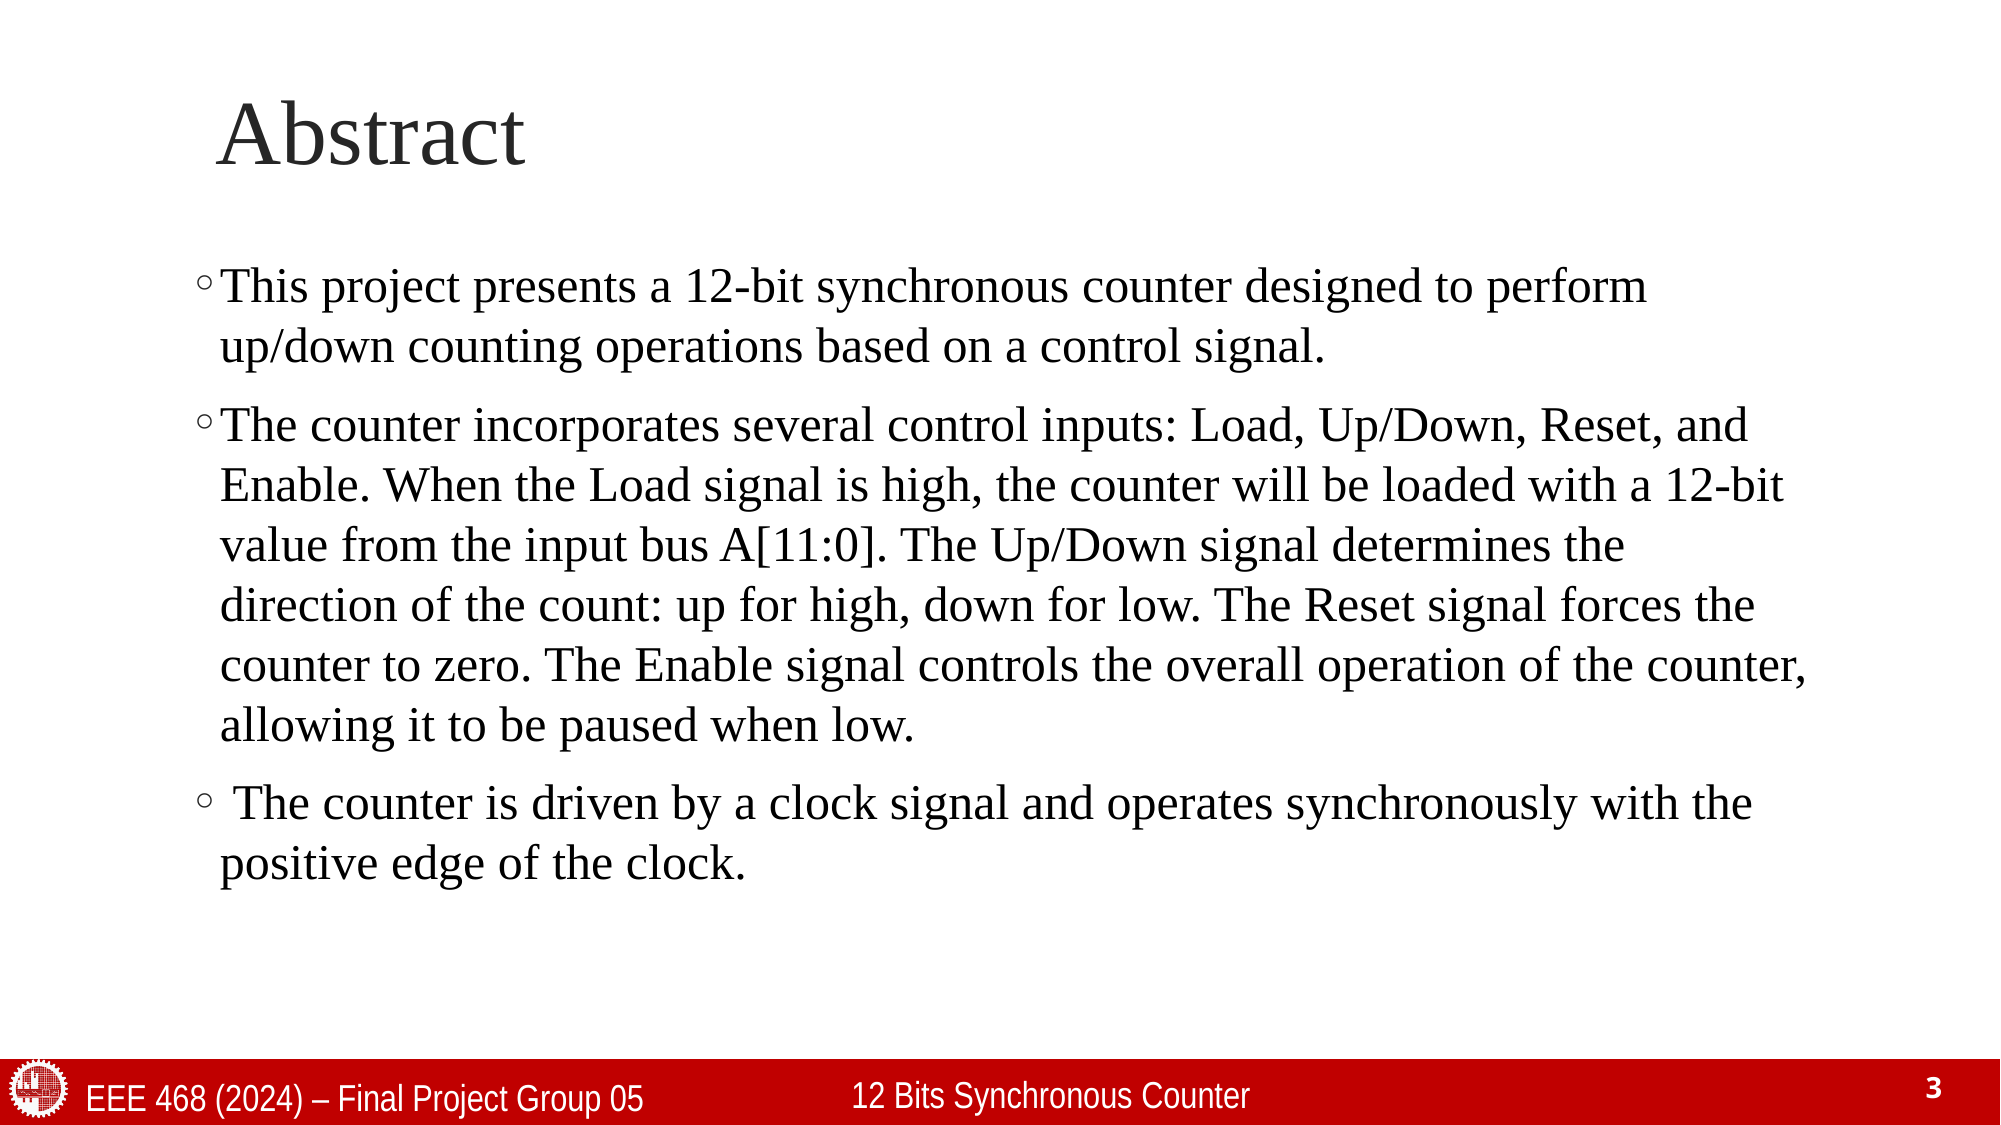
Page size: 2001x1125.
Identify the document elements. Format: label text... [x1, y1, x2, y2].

title Abstract [174, 75, 1825, 195]
footer 12 Bits Synchronous Counter [836, 1063, 1872, 1125]
slide_number 3 [1871, 1066, 1958, 1118]
picture [8, 1059, 71, 1118]
list This project presents a 12-bit synchronous counter designed to perform up/down counting operations based on a control signal. The counter incorporates several control inputs: Load, Up/Down, Reset, and Enable. When the Load signal is high, the counter will be loaded with a 12-bit value from the input bus A[11:0]. The Up/Down signal determines the direction of the count: up for high, down for low. The Reset signal forces the counter to zero. The Enable signal controls the overall operation of the counter, allowing it to be paused when low. The counter is driven by a clock signal and operates synchronously with the positive edge of the clock. [174, 245, 1825, 990]
slide_number EEE 468 (2024) – Final Project Group 05 [70, 1066, 836, 1125]
